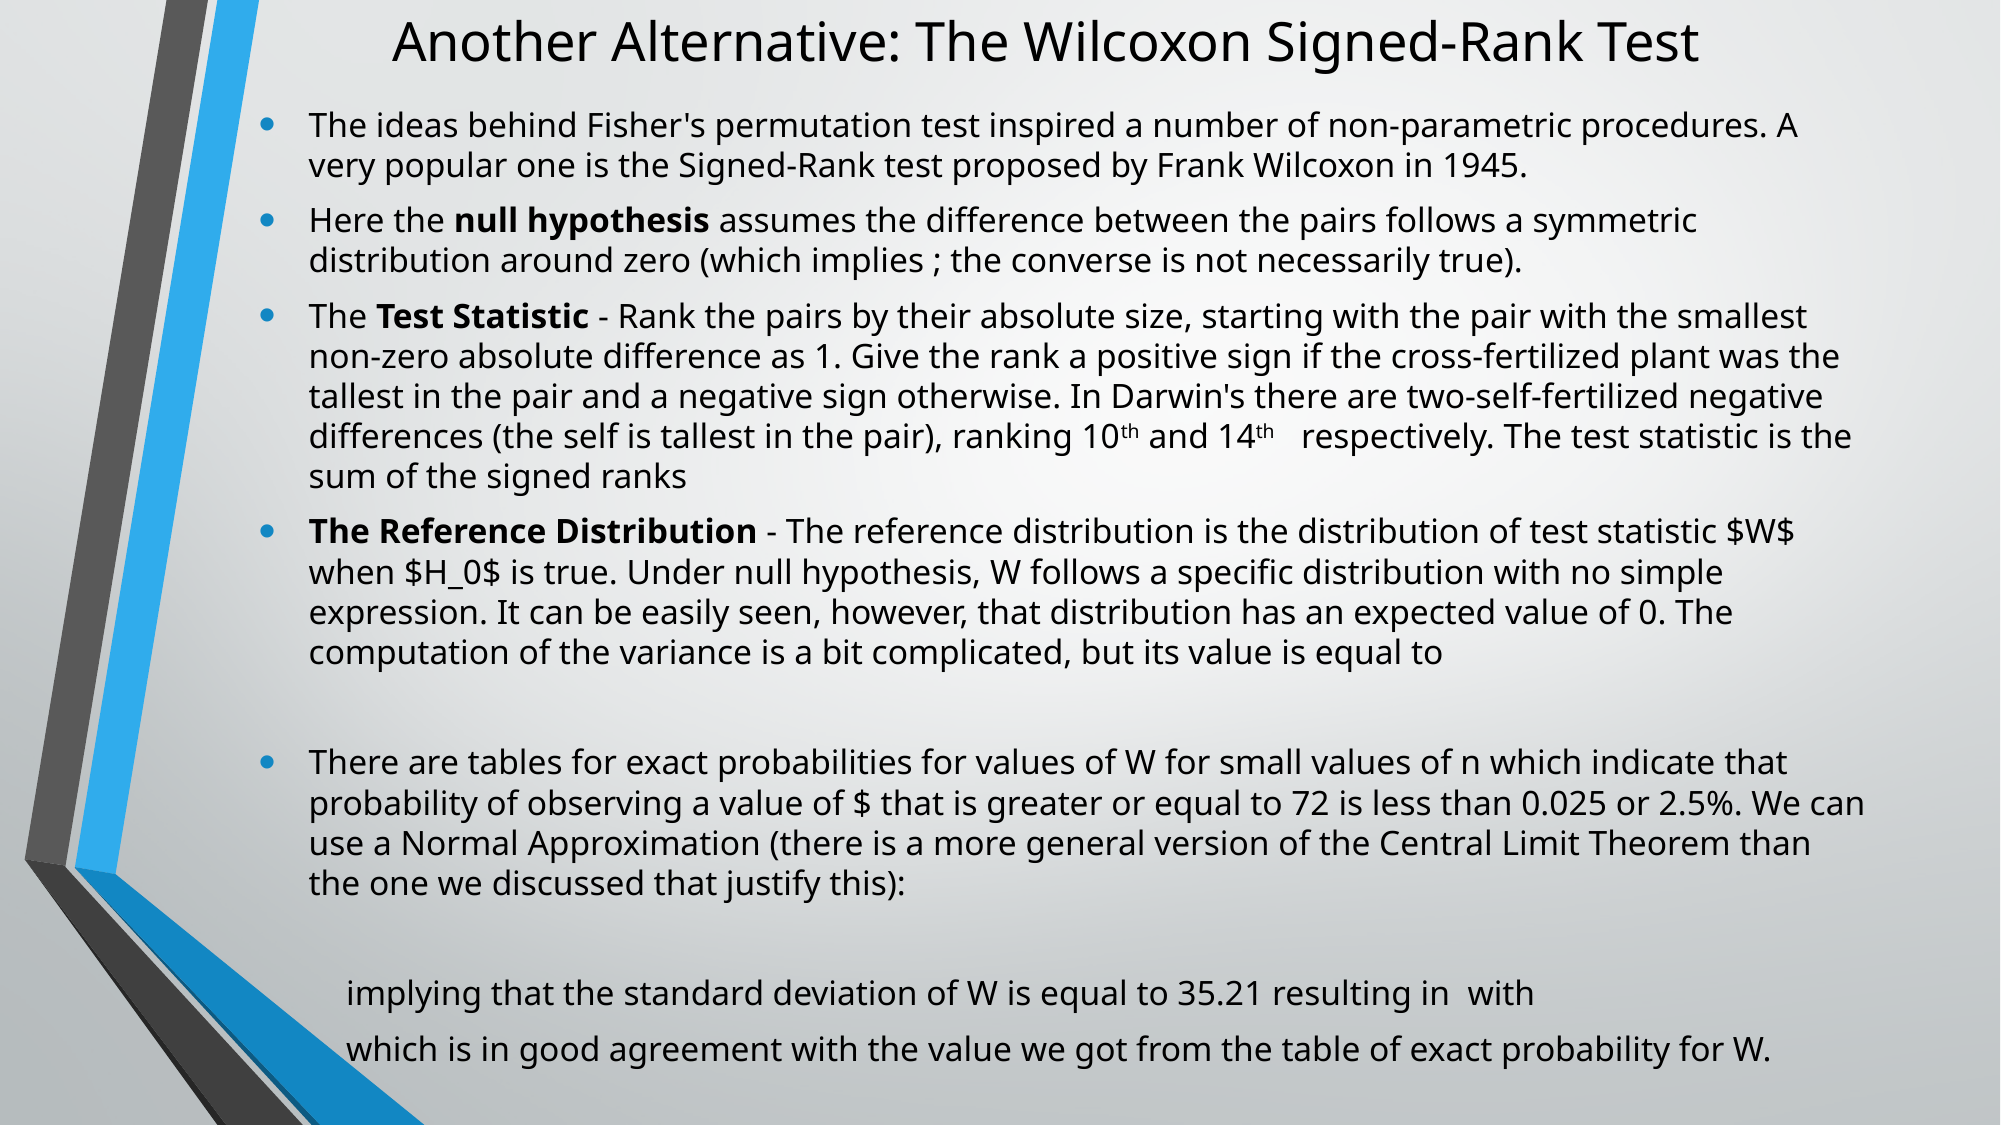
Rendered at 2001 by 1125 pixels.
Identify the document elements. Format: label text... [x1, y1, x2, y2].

title Another Alternative: The Wilcoxon Signed-Rank Test [224, 0, 1868, 81]
